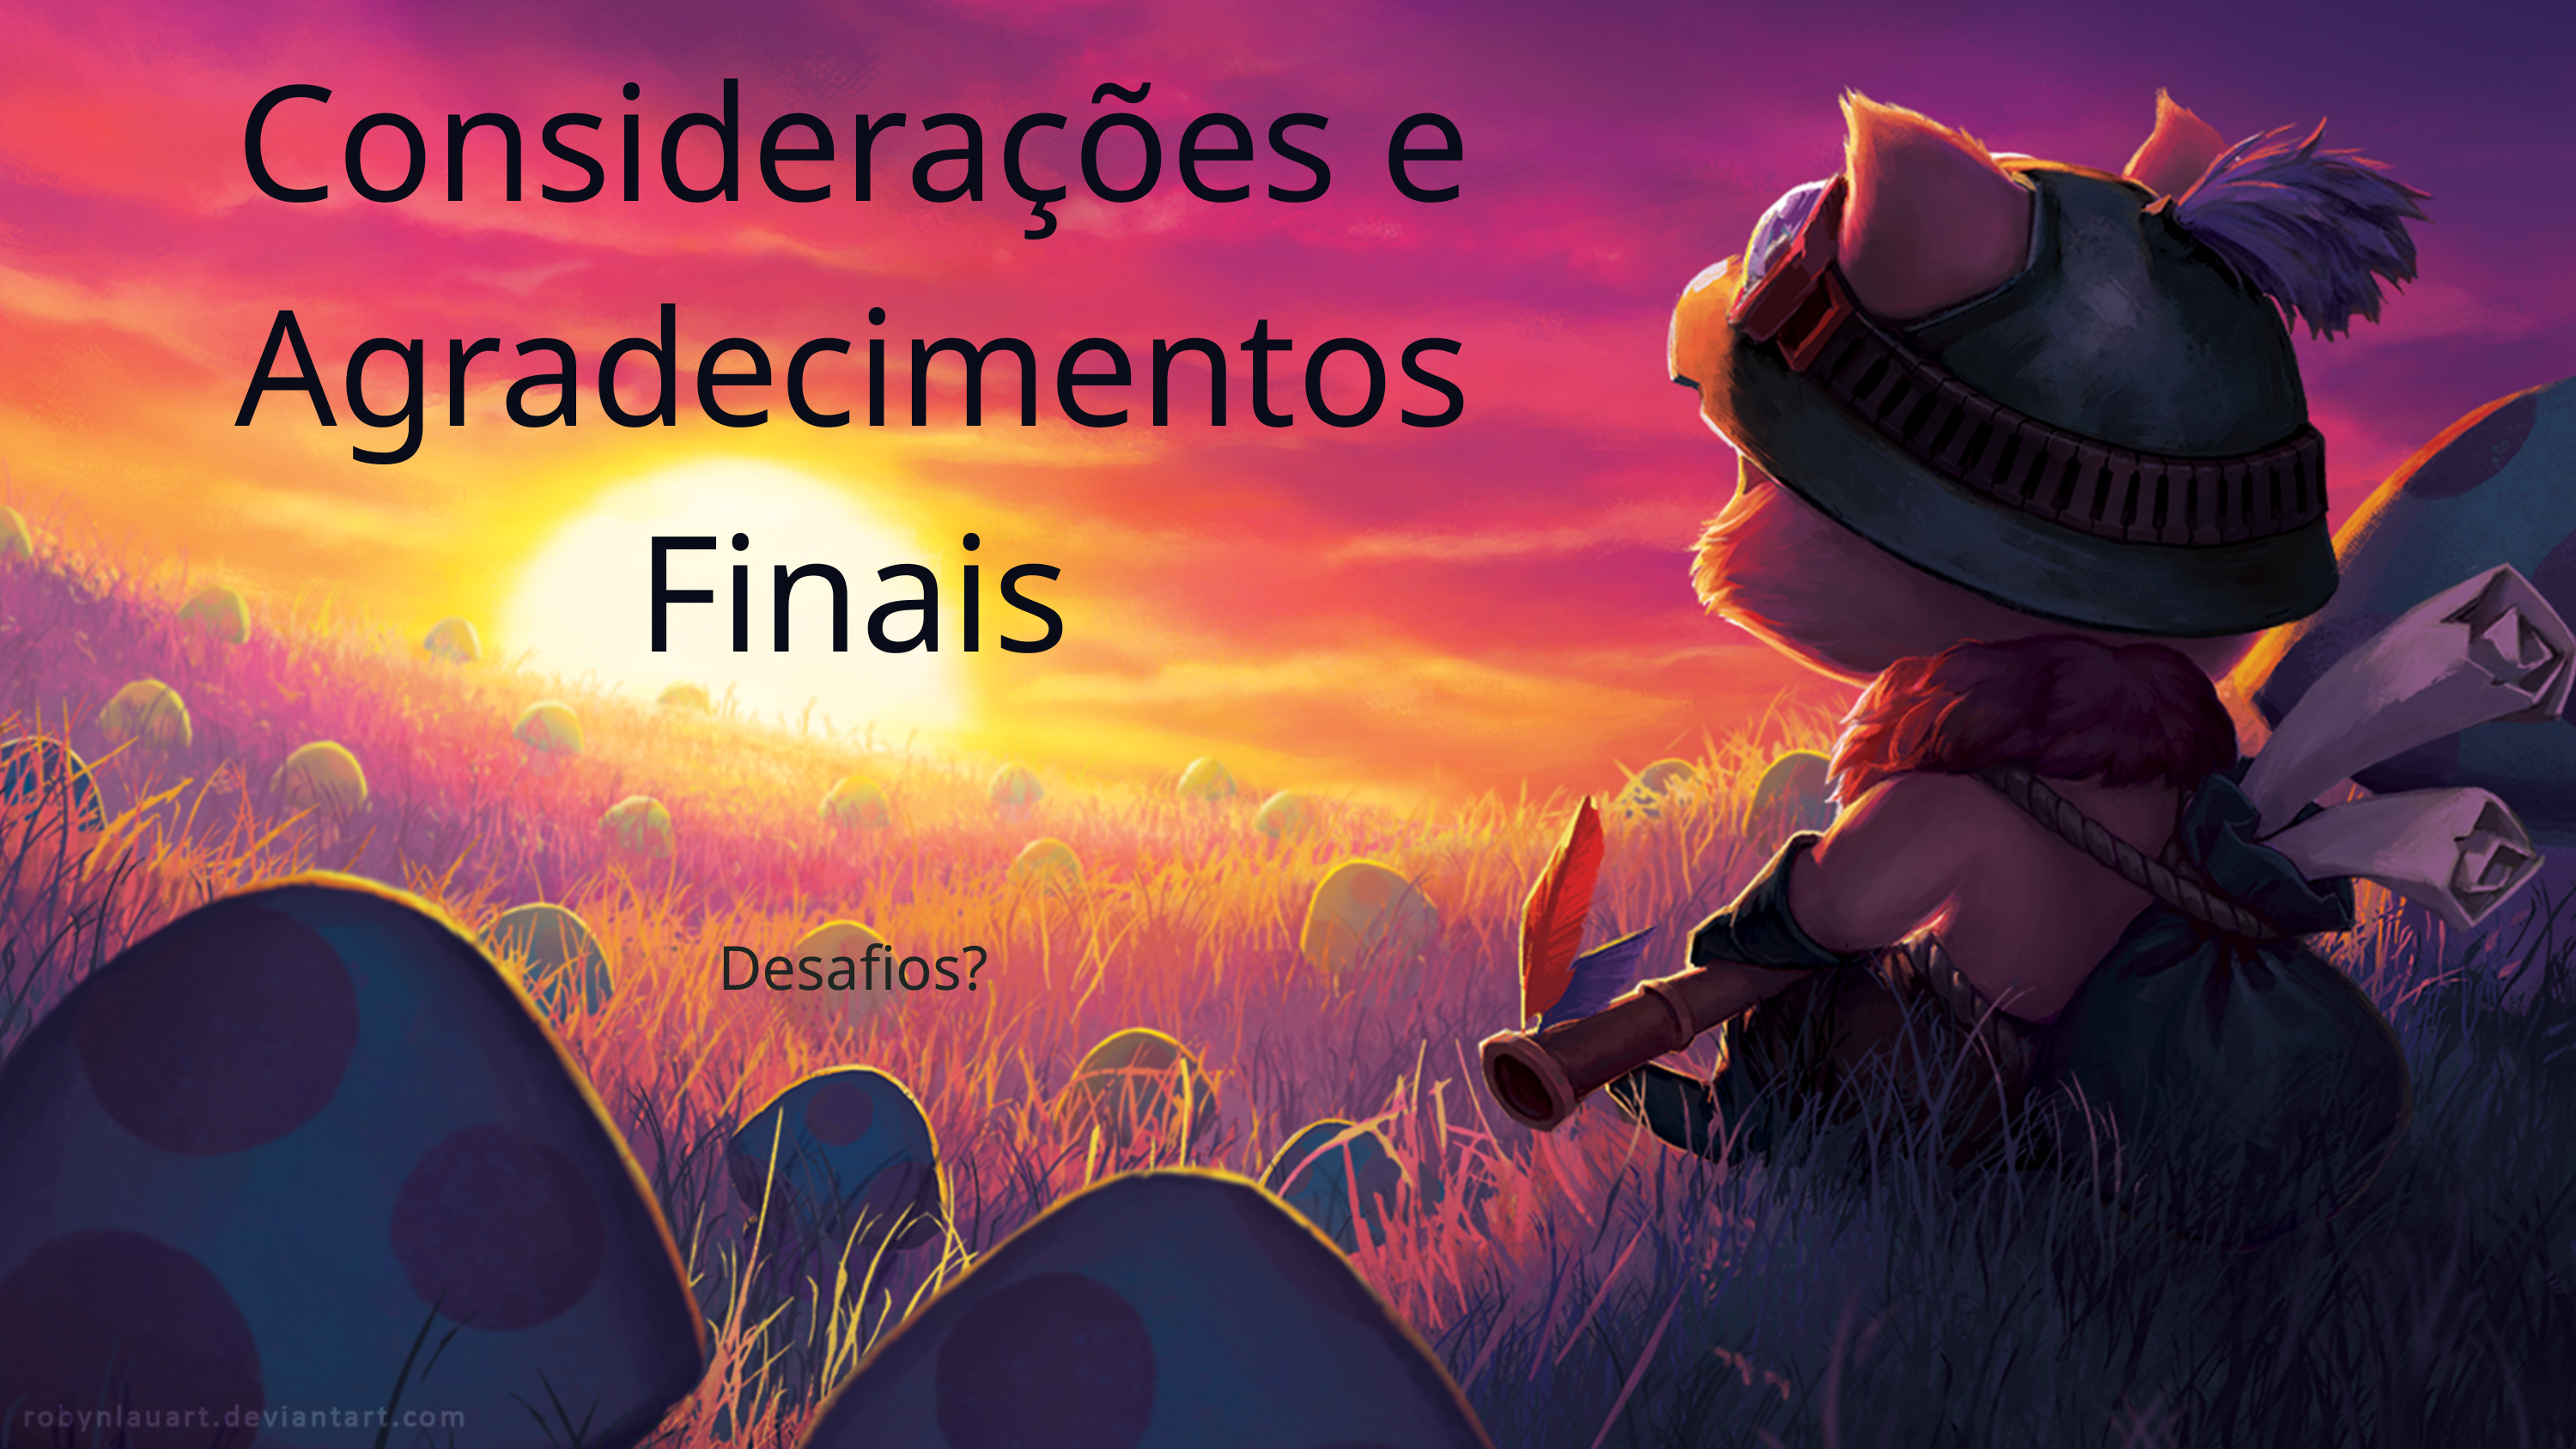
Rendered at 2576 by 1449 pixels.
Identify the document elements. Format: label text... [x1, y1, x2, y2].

text_box Considerações e Agradecimentos Finais [0, 8, 1707, 684]
picture [0, 0, 2576, 1449]
text_box Desafios? [709, 917, 997, 1003]
